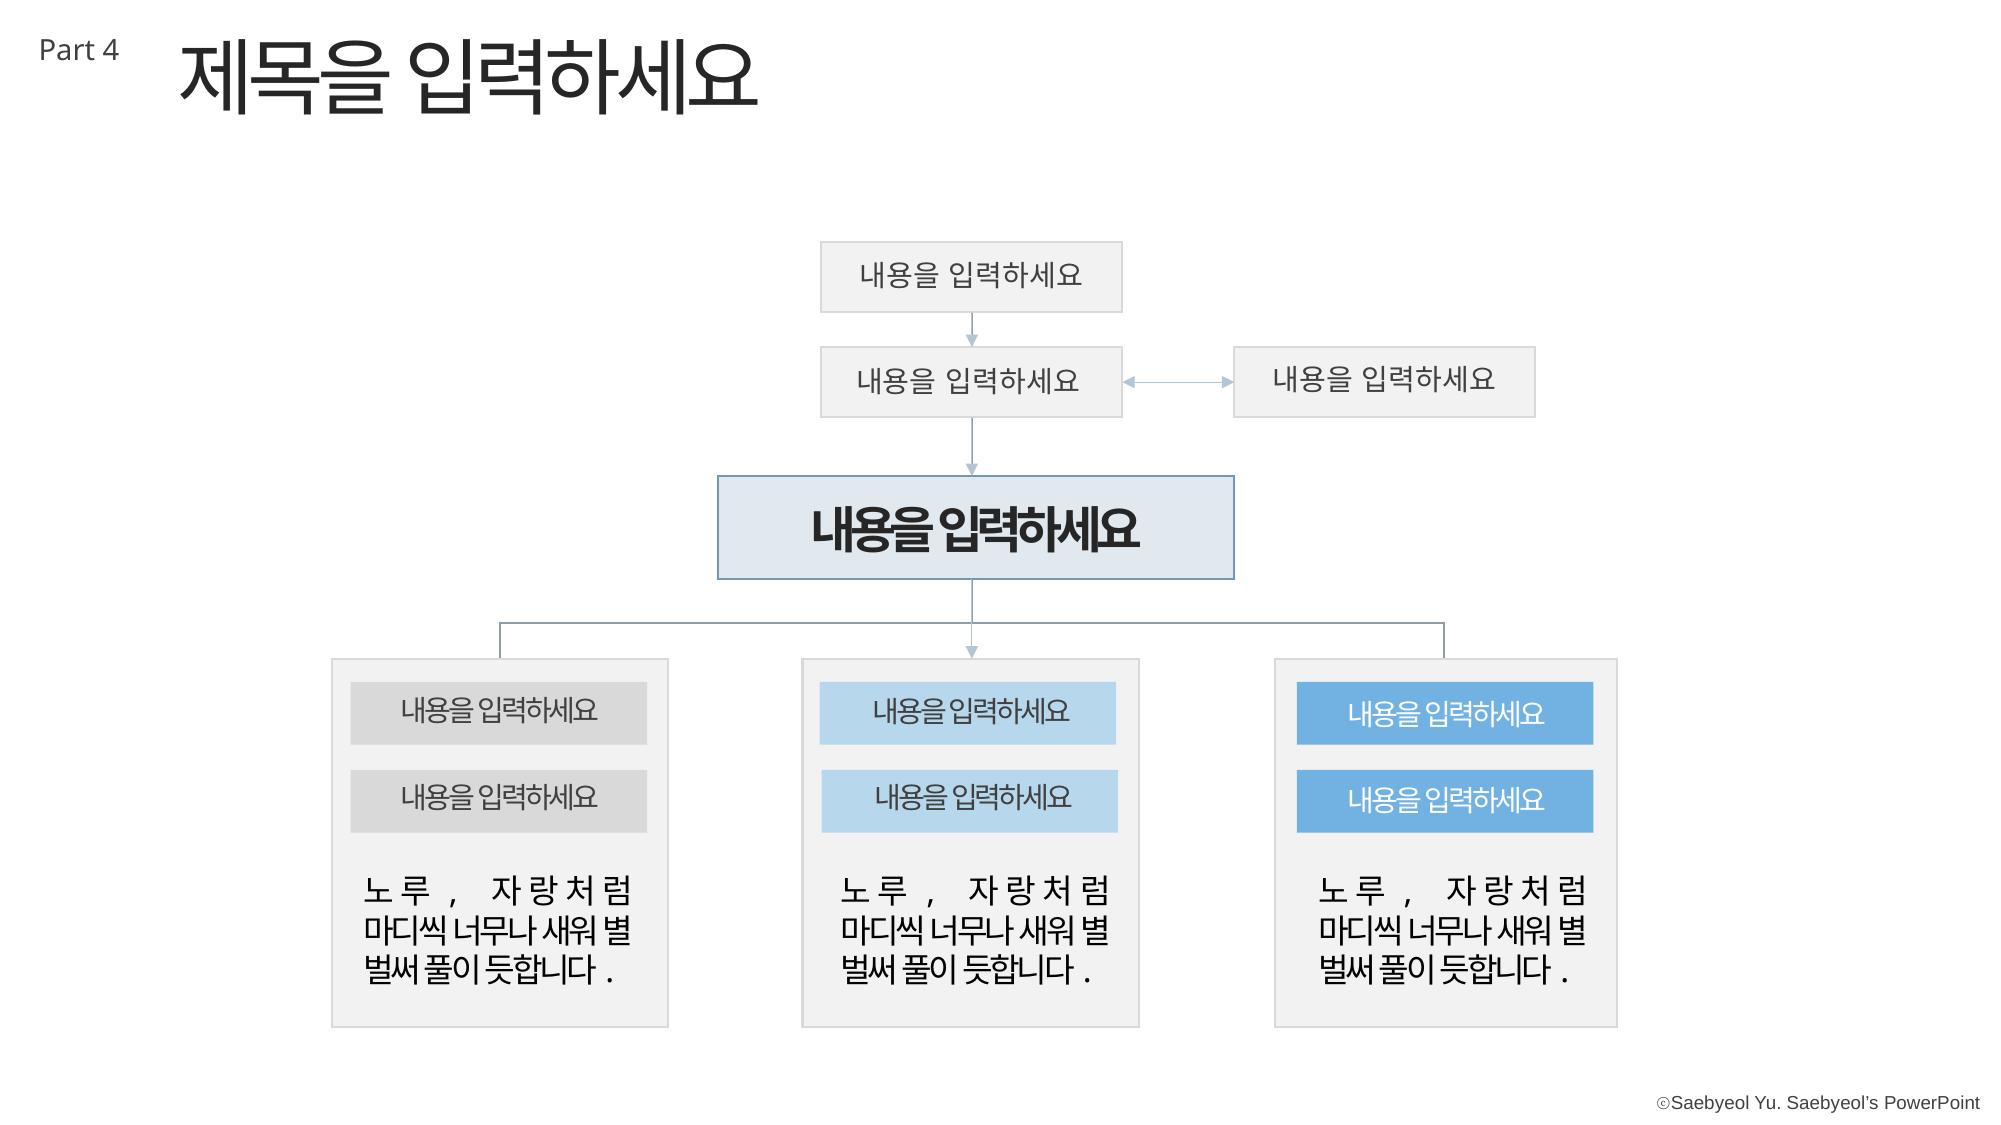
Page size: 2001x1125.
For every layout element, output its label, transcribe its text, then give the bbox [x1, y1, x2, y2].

text_box [331, 658, 669, 1028]
text_box [820, 241, 1123, 304]
text_box [1296, 769, 1594, 834]
text_box [819, 681, 1117, 746]
text_box [801, 664, 1140, 1028]
text_box 노루, 자랑처럼 마디씩 너무나 새워 별 벌써 풀이 듯합니다. [348, 862, 645, 997]
text_box 내용을 입력하세요 [1332, 688, 1562, 739]
text_box Part 4 [23, 23, 135, 74]
text_box [1444, 346, 1536, 418]
text_box [350, 681, 648, 746]
text_box 내용을 입력하세요 [1332, 774, 1562, 825]
text_box 내용을 입력하세요 [1444, 353, 1512, 404]
text_box 내용을 입력하세요 [859, 771, 1089, 822]
text_box 노루, 자랑처럼 마디씩 너무나 새워 별 벌써 풀이 듯합니다. [1303, 862, 1600, 997]
text_box 내용을 입력하세요 [844, 249, 1099, 300]
text_box 내용을 입력하세요 [385, 771, 615, 822]
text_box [500, 304, 1444, 664]
text_box [821, 769, 1119, 834]
text_box 제목을 입력하세요 [162, 17, 778, 133]
text_box [350, 769, 648, 834]
text_box [1274, 658, 1618, 1028]
text_box [1296, 681, 1594, 746]
text_box 내용을 입력하세요 [385, 685, 615, 736]
text_box 내용을 입력하세요 [857, 685, 1087, 736]
text_box 노루, 자랑처럼 마디씩 너무나 새워 별 벌써 풀이 듯합니다. [825, 862, 1123, 997]
